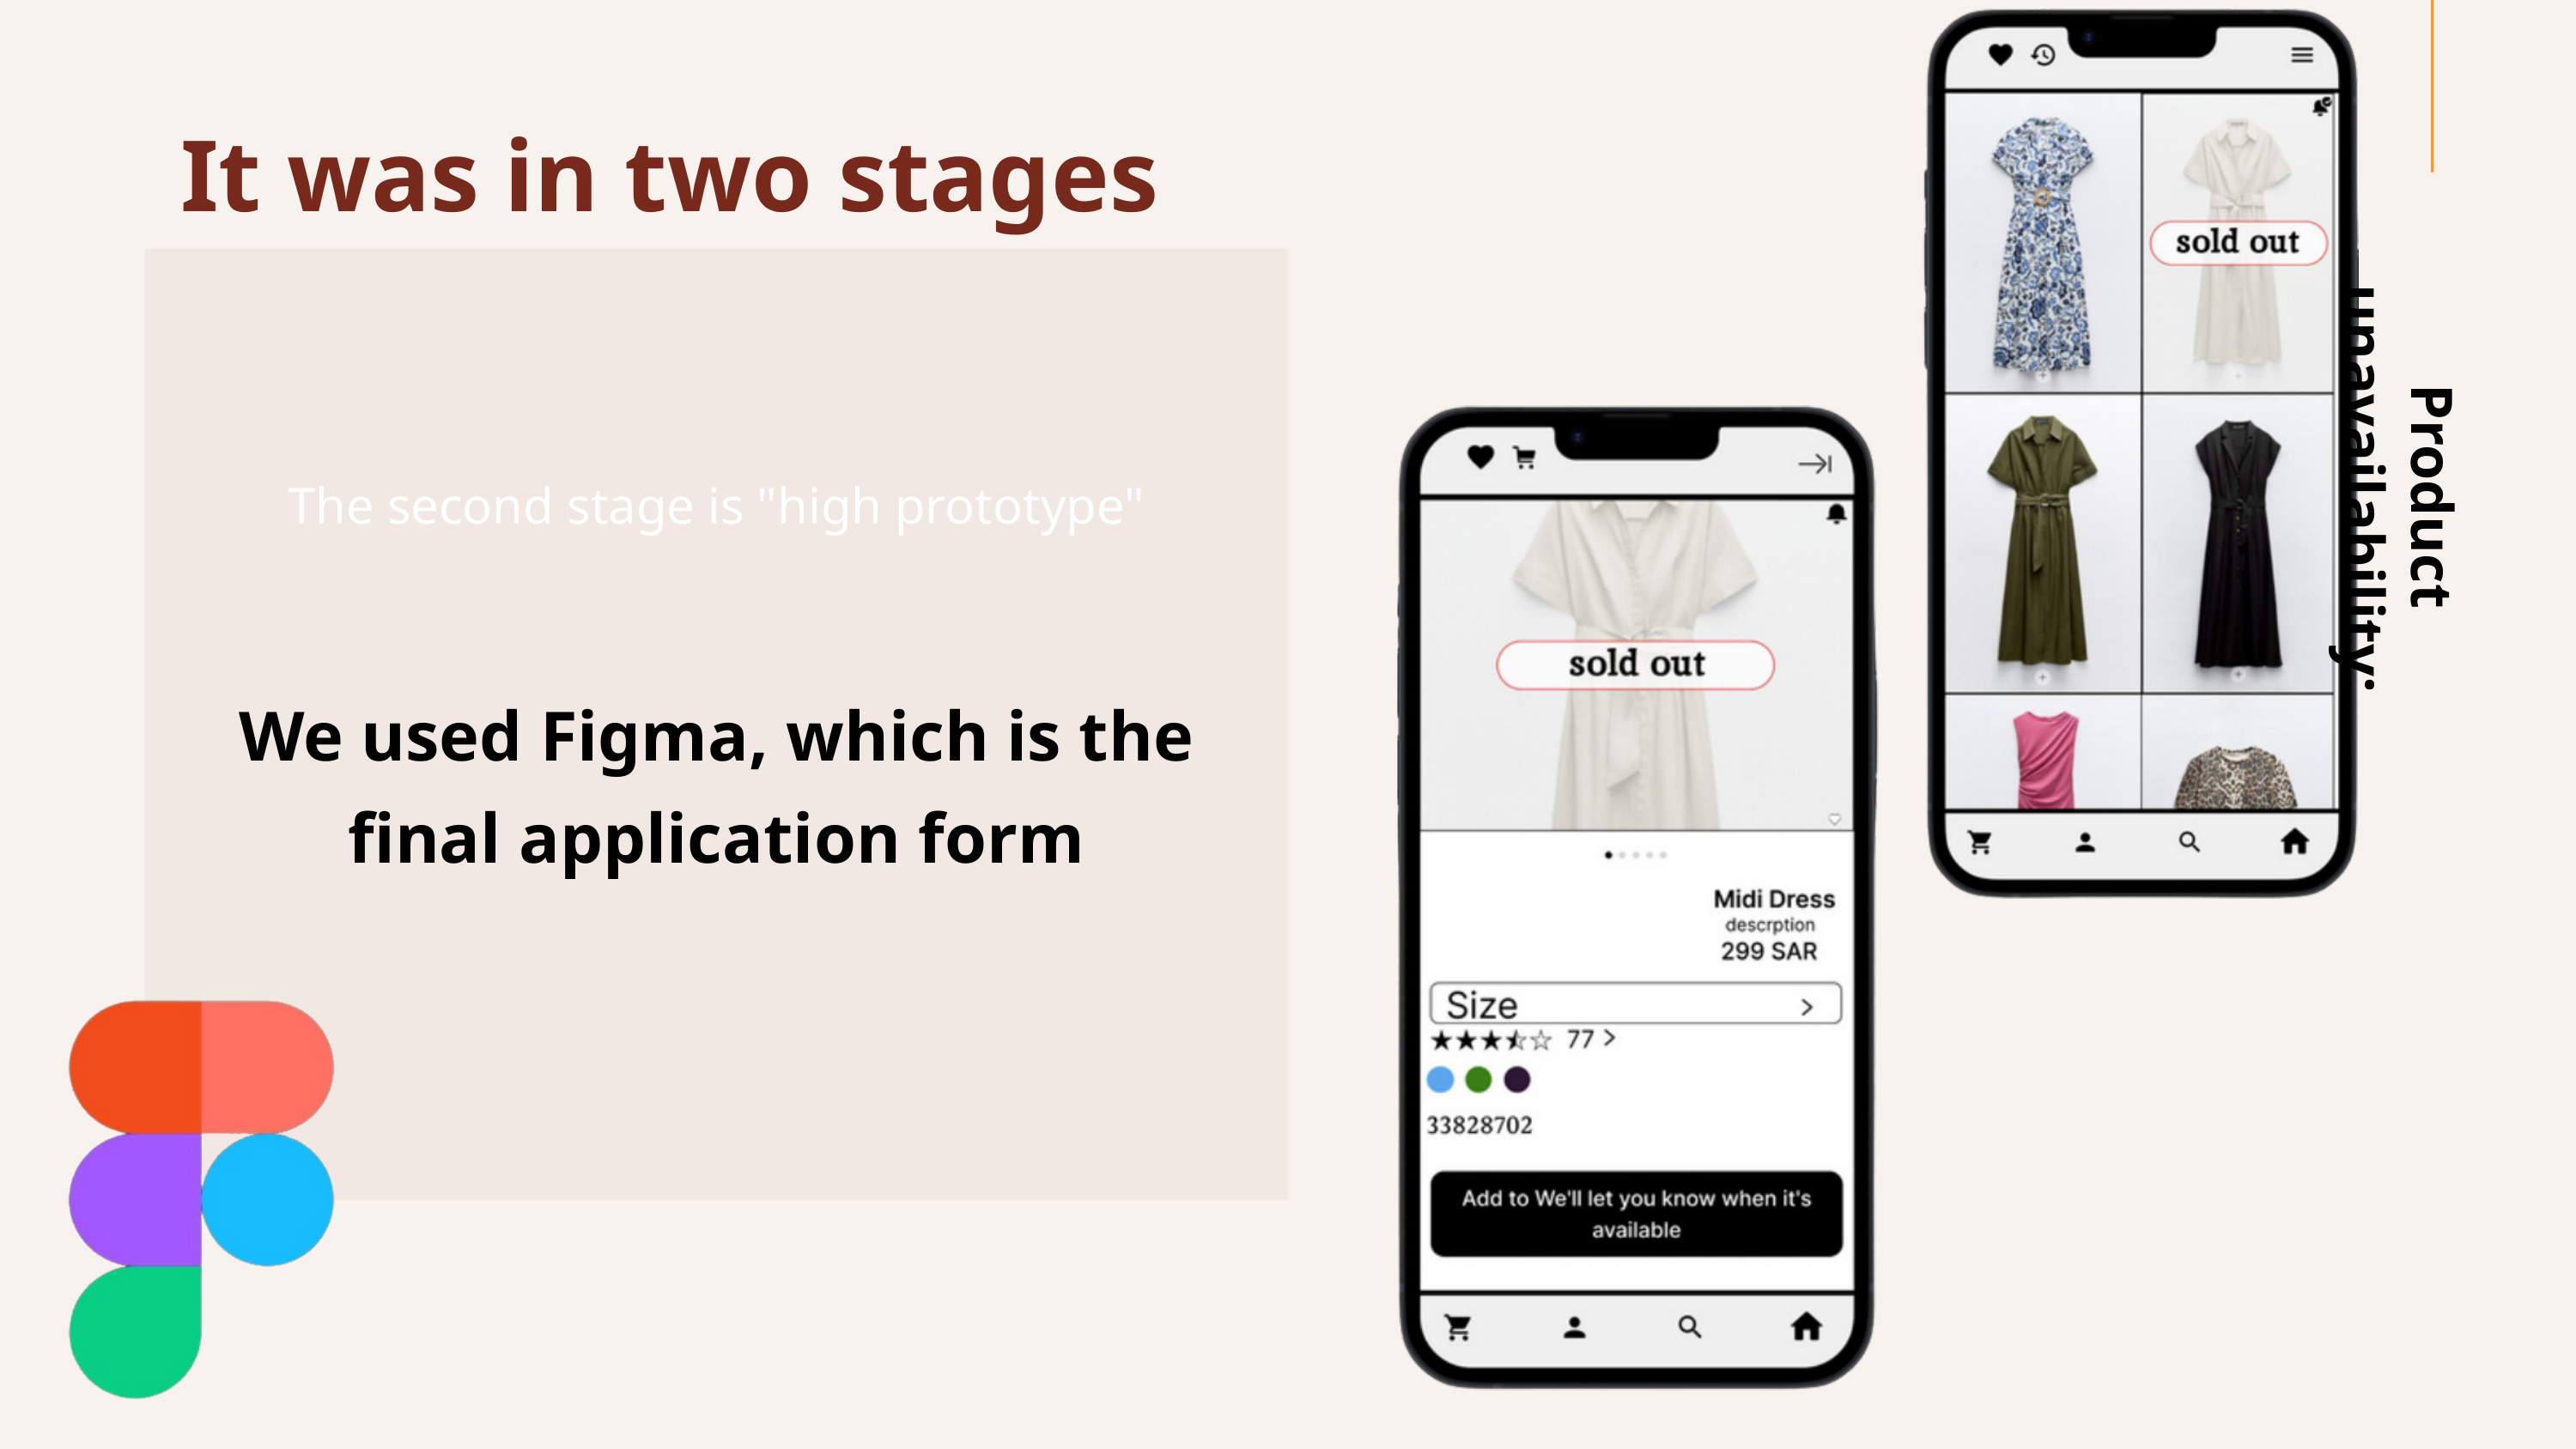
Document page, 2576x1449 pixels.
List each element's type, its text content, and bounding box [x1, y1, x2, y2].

text_box [1921, 7, 2359, 899]
text_box [14, 898, 347, 1449]
text_box It was in two stages [180, 113, 1288, 234]
text_box [1397, 403, 1880, 1392]
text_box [144, 248, 1289, 1201]
text_box Product unavailability: [2330, 185, 2469, 808]
